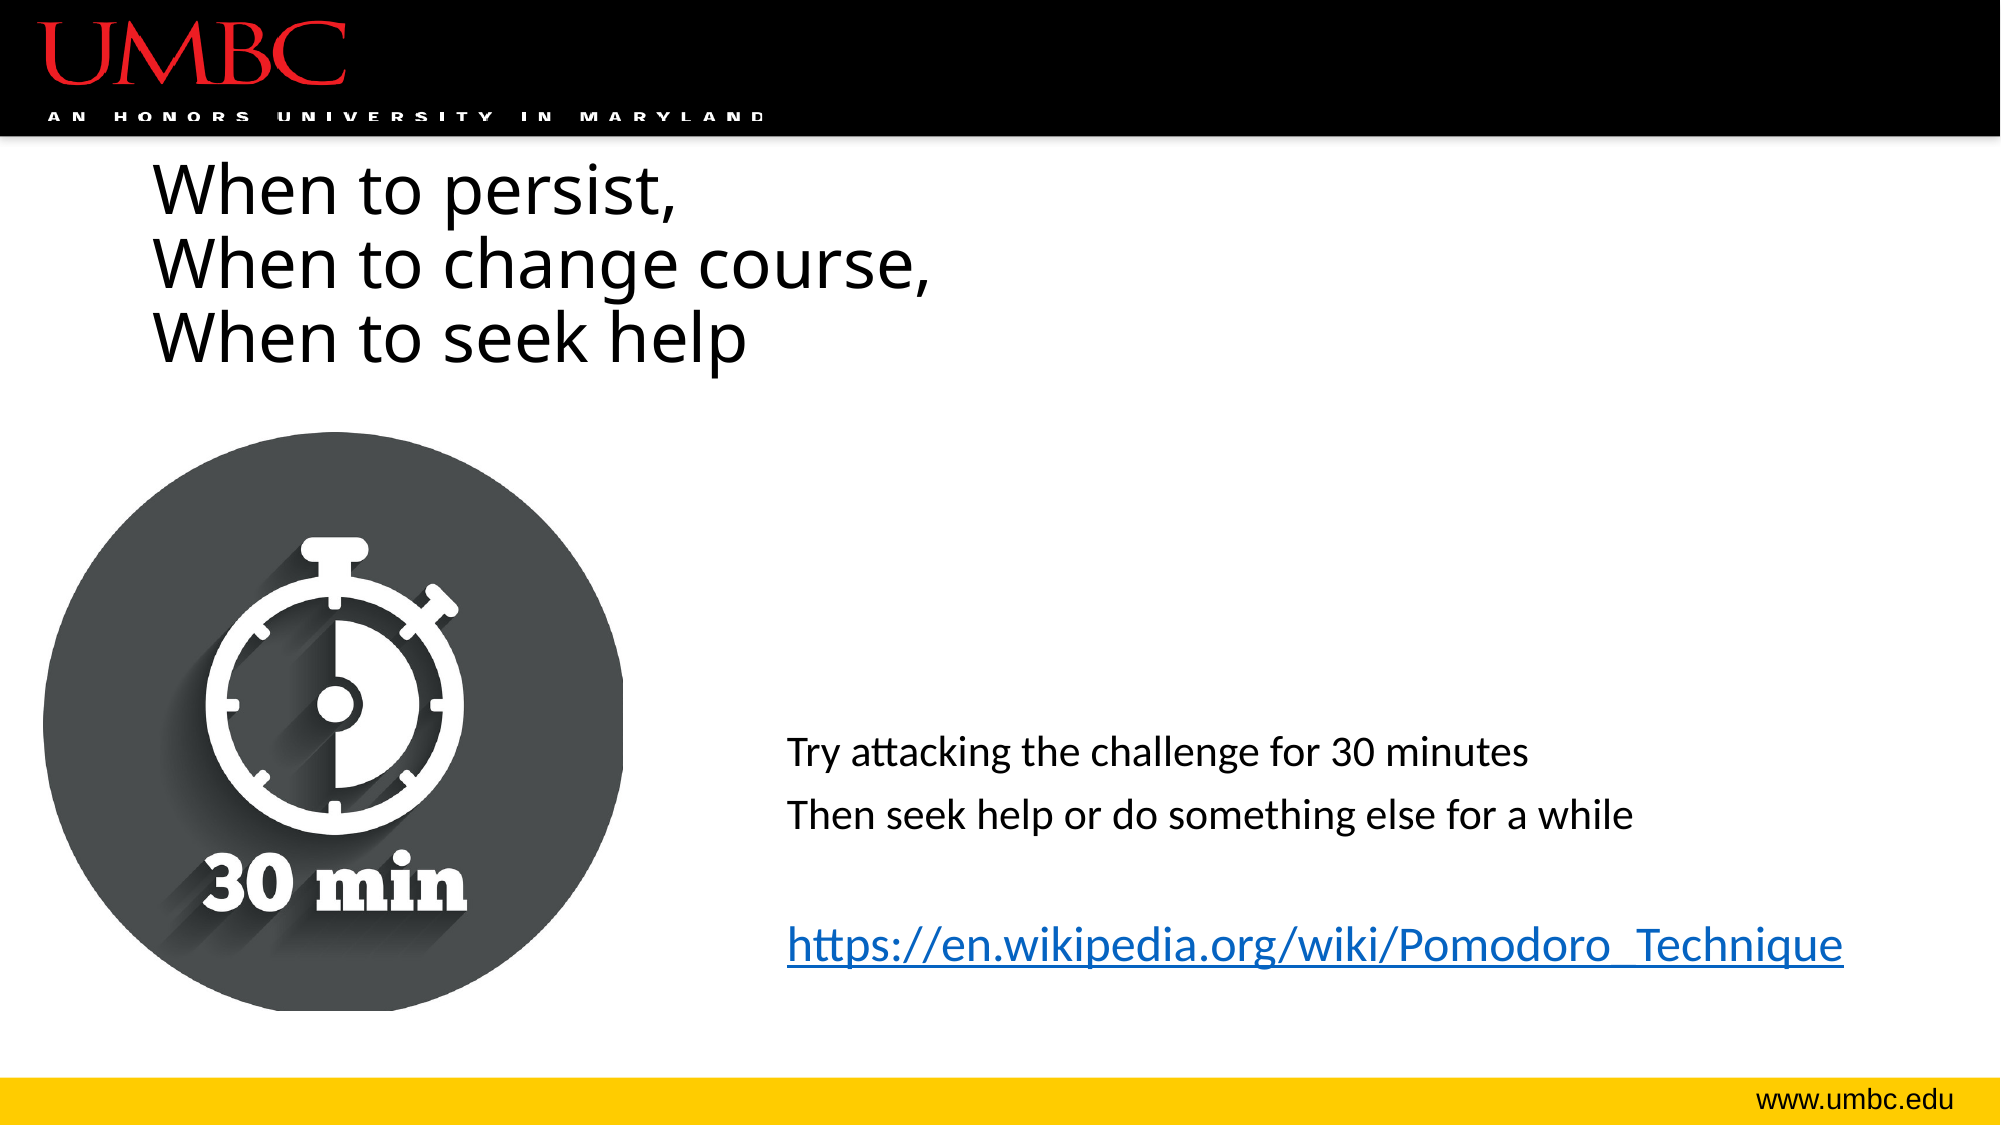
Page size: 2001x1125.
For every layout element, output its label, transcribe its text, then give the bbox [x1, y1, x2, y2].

list Try attacking the challenge for 30 minutes Then seek help or do something else for a while https://en.wikipedia.org/wiki/Pomodoro_Technique [771, 721, 1957, 1054]
picture [43, 432, 623, 1011]
title When to persist, When to change course, When to seek help [137, 59, 1863, 474]
